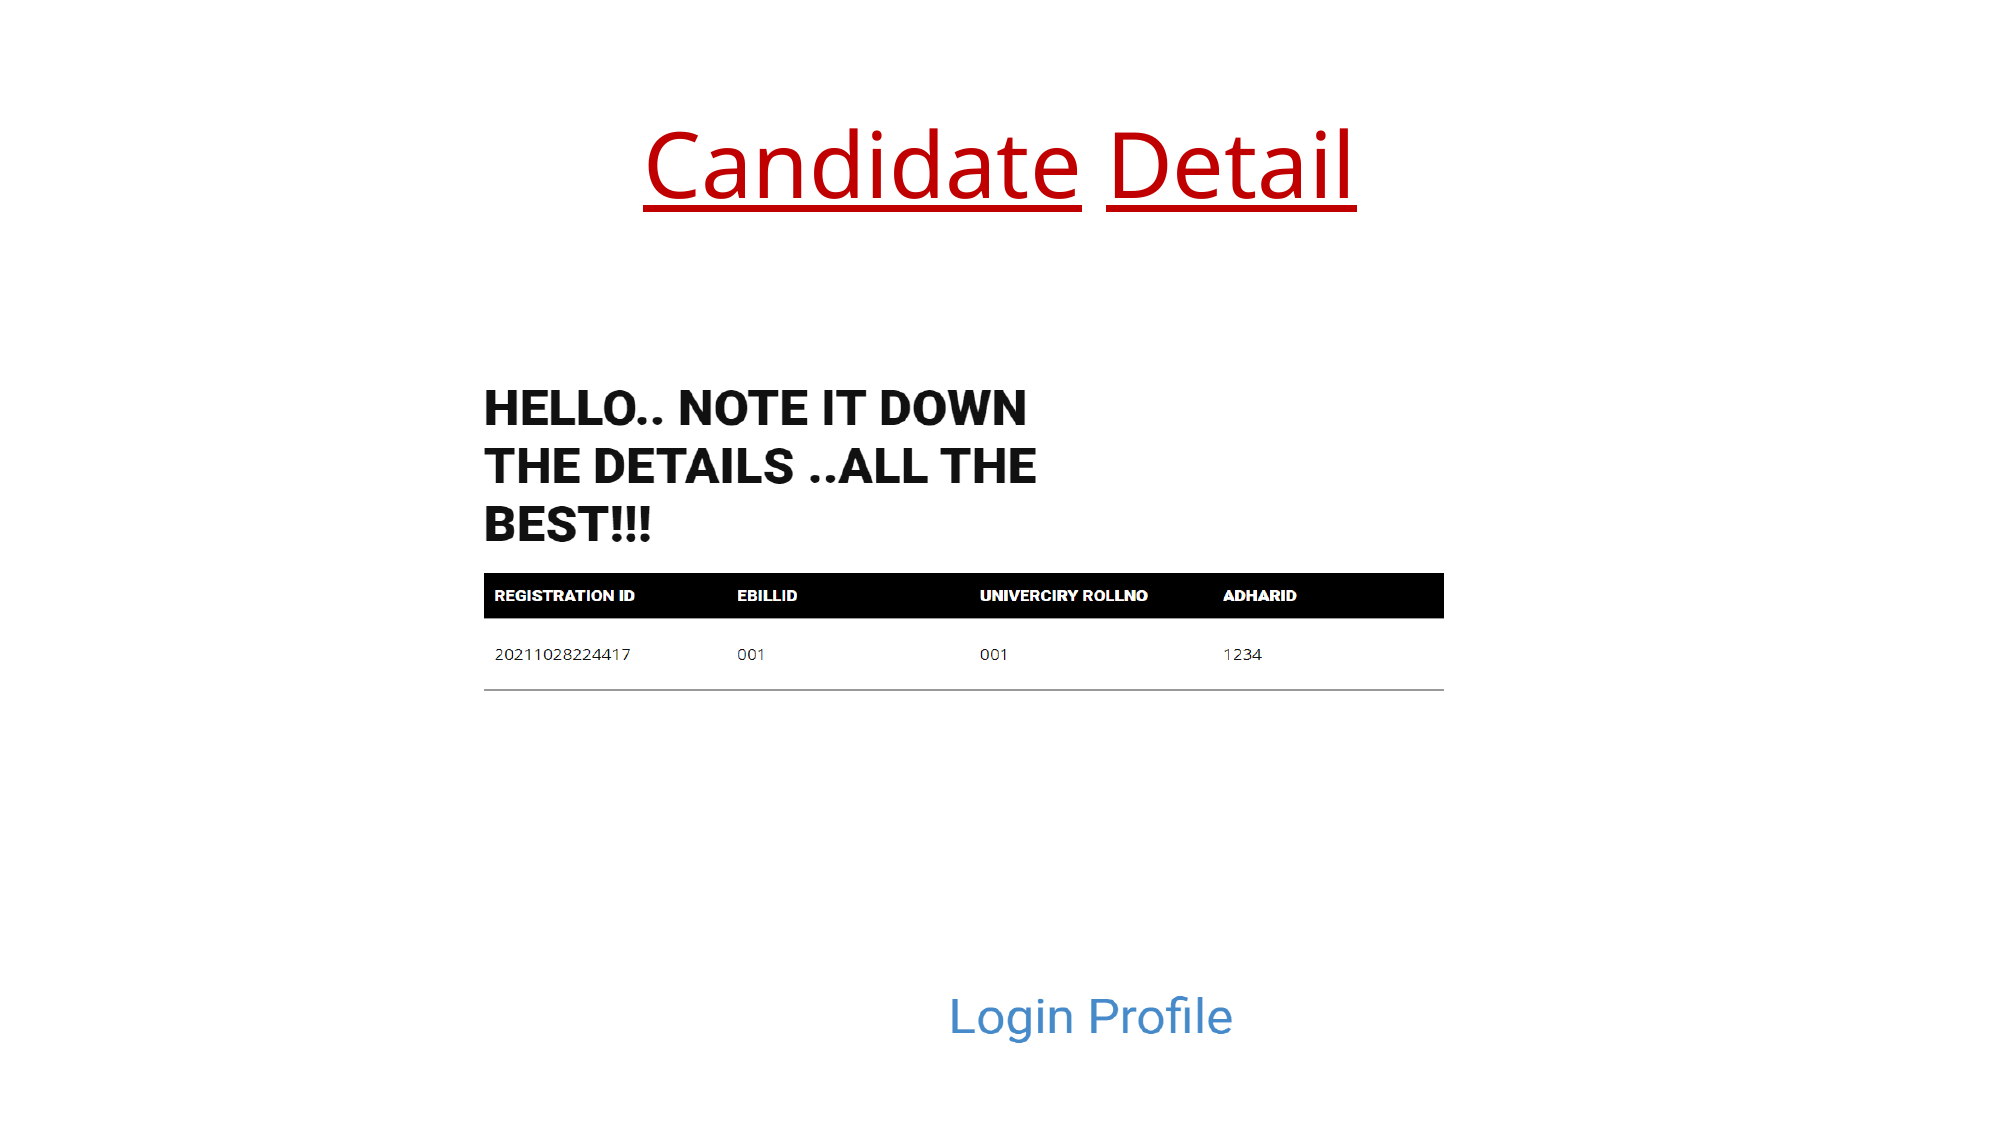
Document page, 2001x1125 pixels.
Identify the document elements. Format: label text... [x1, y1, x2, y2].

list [426, 351, 1771, 1066]
title Candidate Detail [137, 59, 1863, 278]
